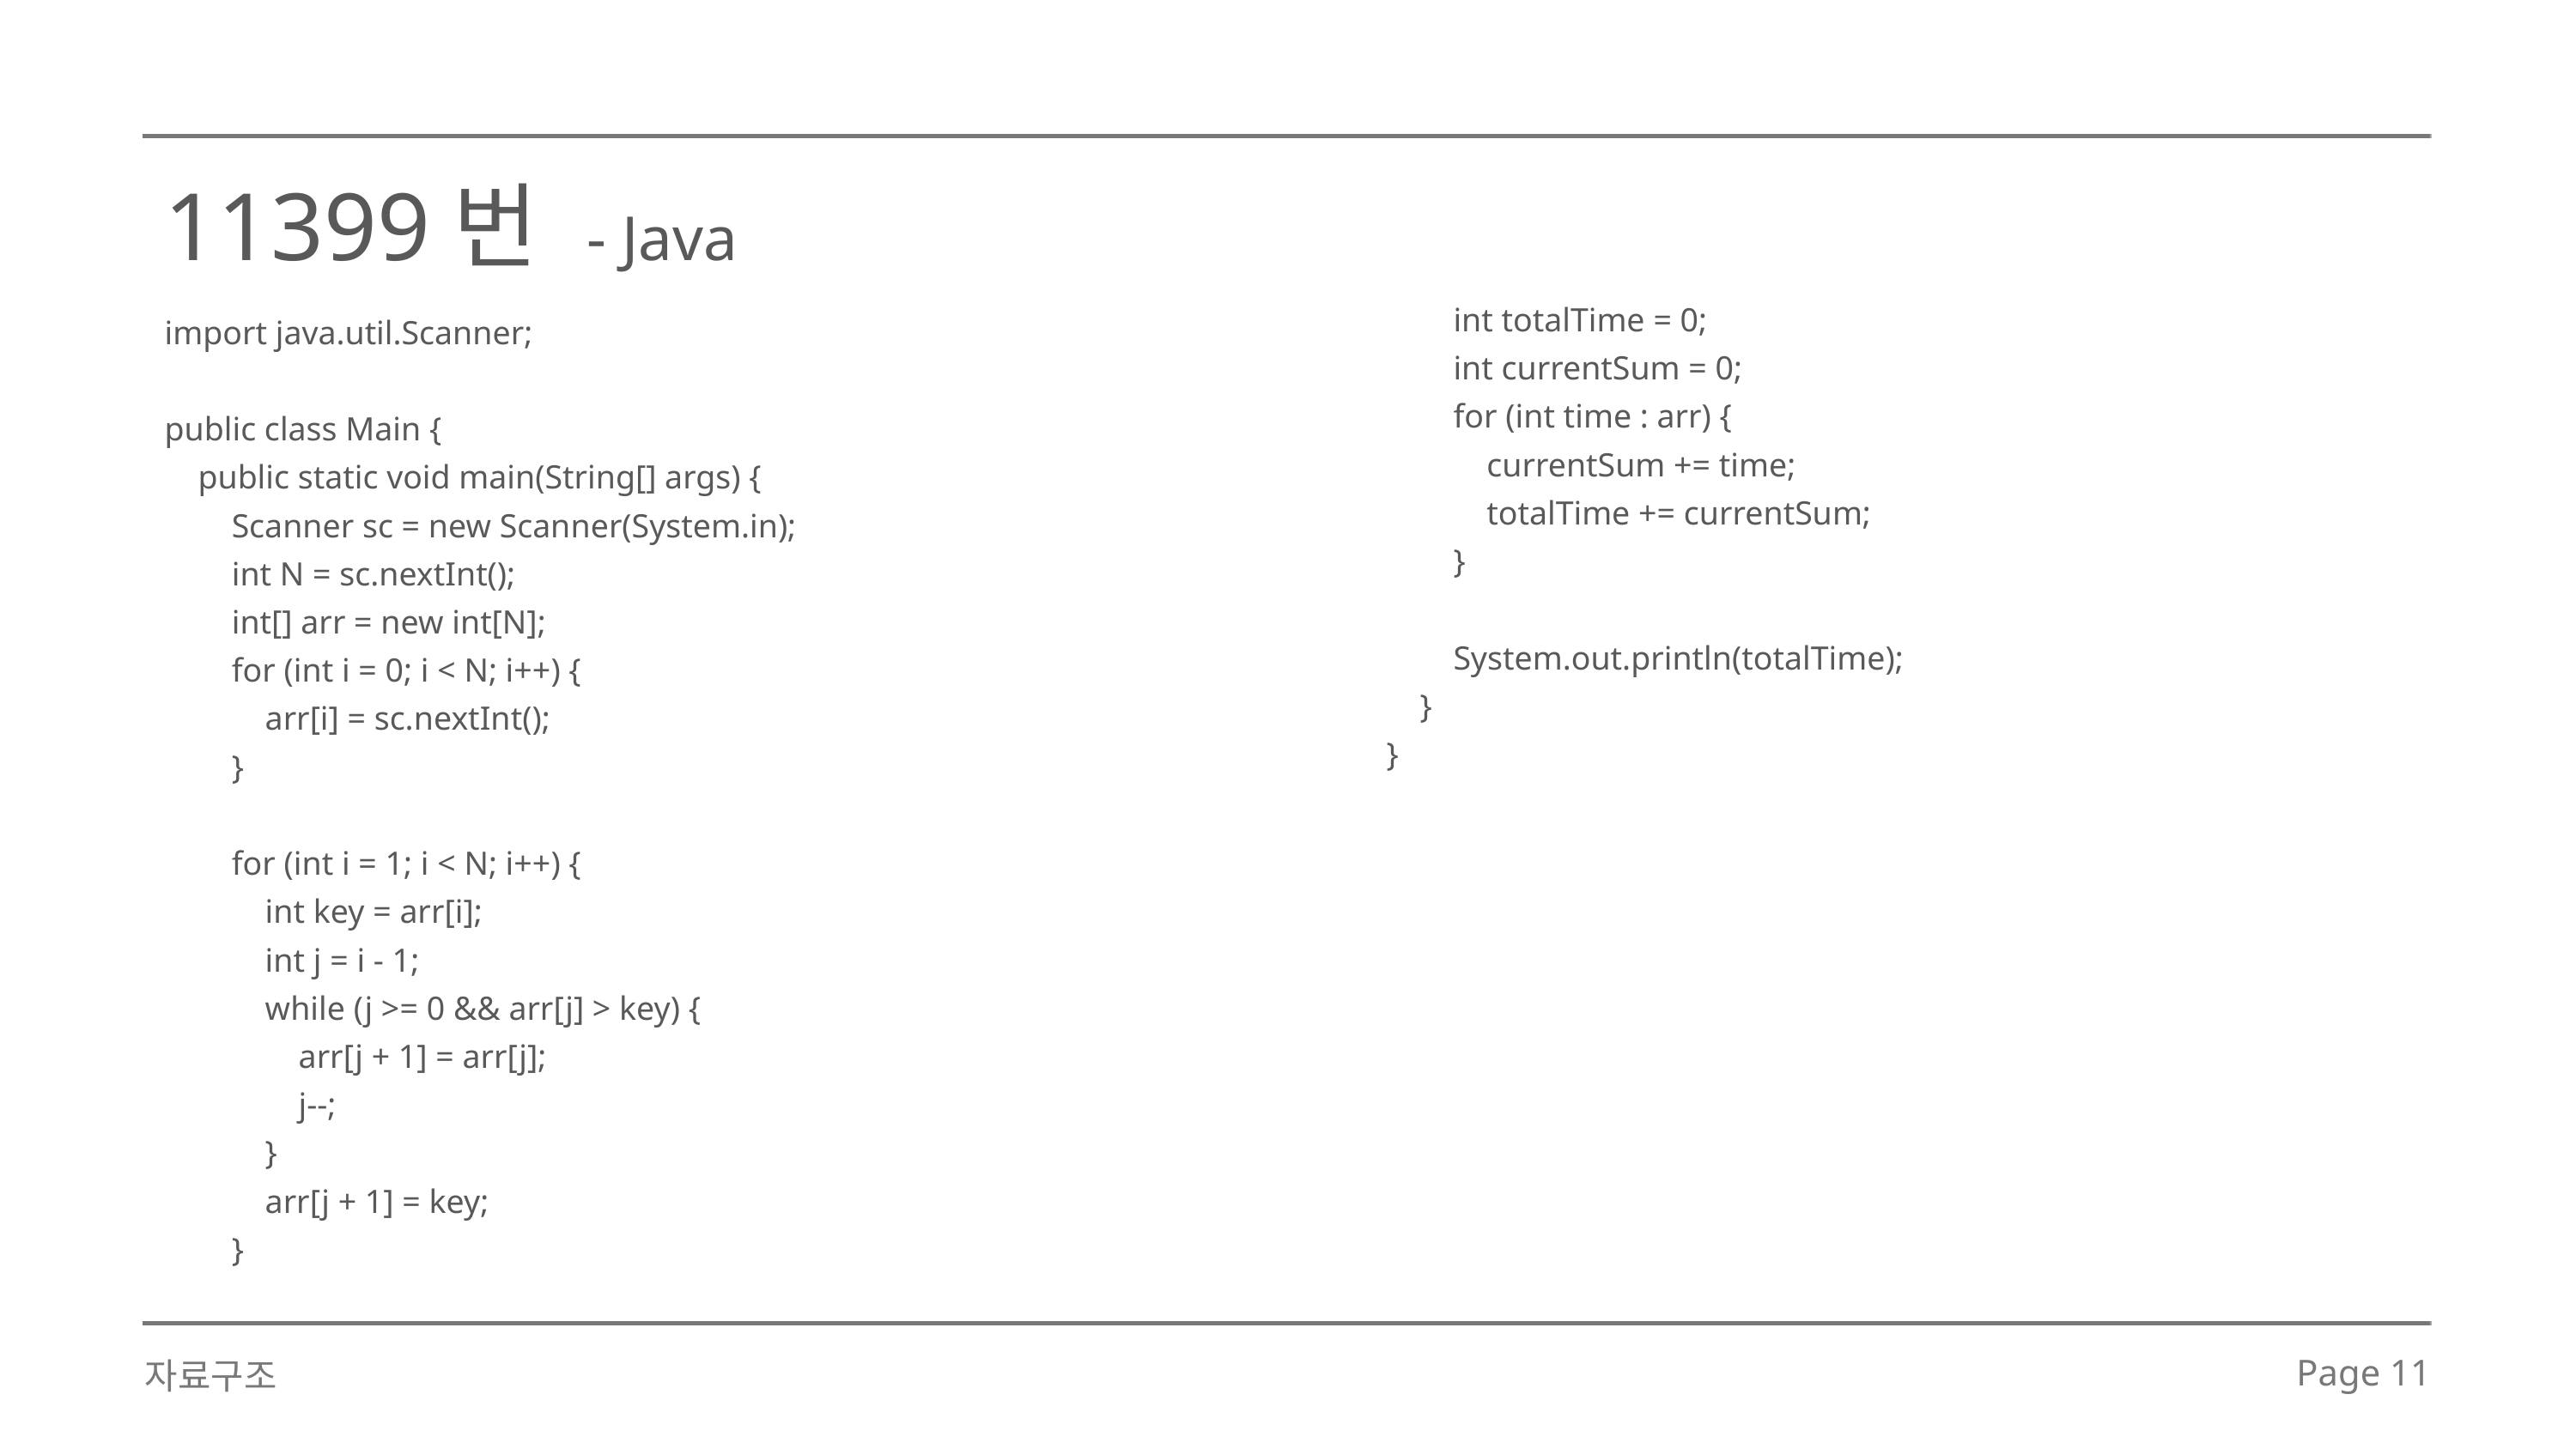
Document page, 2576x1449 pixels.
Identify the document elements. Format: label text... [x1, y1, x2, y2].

picture [143, 1321, 2432, 1325]
picture [143, 133, 2432, 138]
text_box int totalTime = 0; int currentSum = 0; for (int time : arr) { currentSum += time; totalTime += currentSum; } System.out.println(totalTime); } } [1386, 289, 2440, 773]
text_box 11399번 - Java [164, 157, 2488, 288]
text_box import java.util.Scanner; public class Main { public static void main(String[] args) { Scanner sc = new Scanner(System.in); int N = sc.nextInt(); int[] arr = new int[N]; for (int i = 0; i < N; i++) { arr[i] = sc.nextInt(); } for (int i = 1; i < N; i++) { int key = arr[i]; int j = i - 1; while (j >= 0 && arr[j] > key) { arr[j + 1] = arr[j]; j--; } arr[j + 1] = key; } [164, 300, 1218, 1270]
text_box Page 11 [2287, 1348, 2432, 1399]
text_box 자료구조 [144, 1351, 277, 1403]
